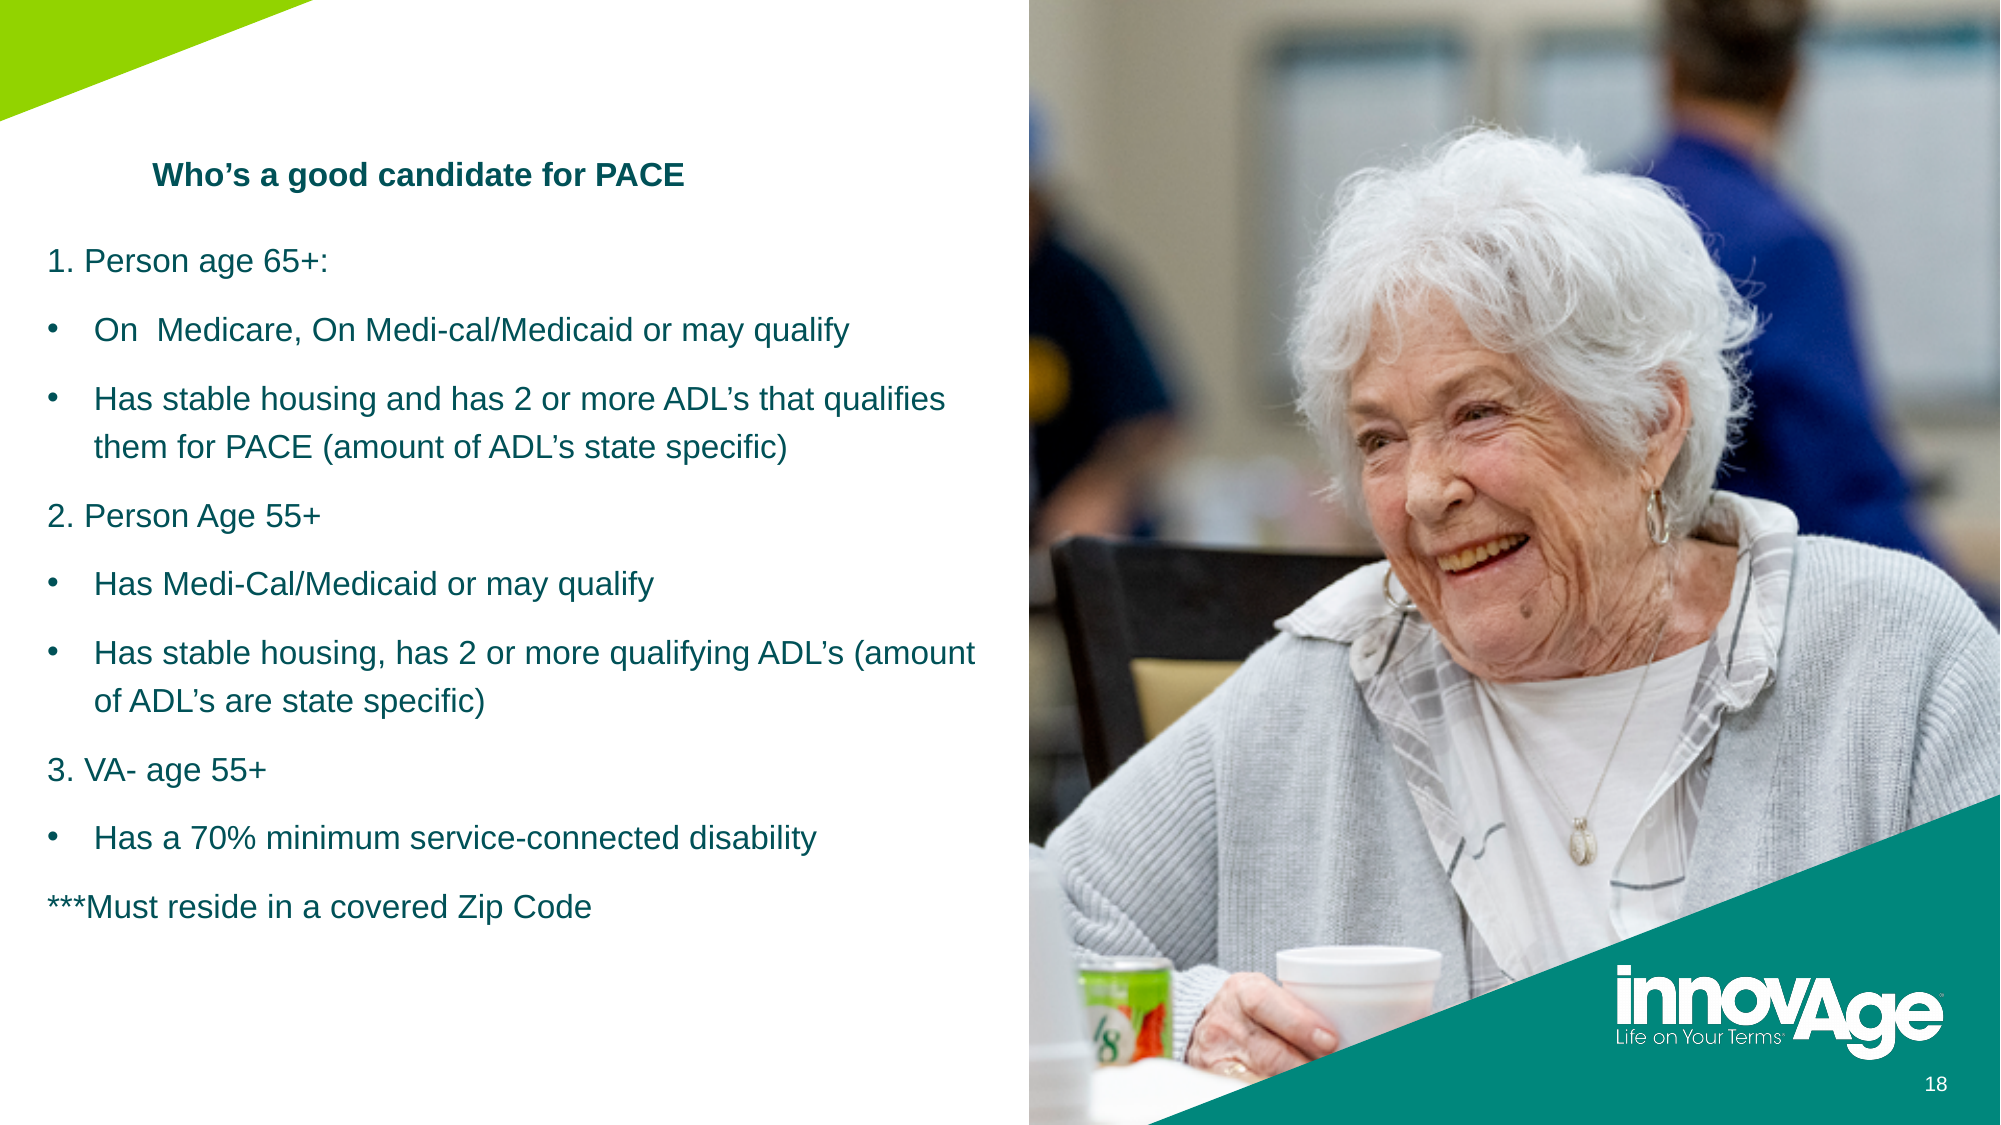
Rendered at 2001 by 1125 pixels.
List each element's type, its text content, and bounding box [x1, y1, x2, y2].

text_box [1144, 793, 2000, 1125]
picture [1617, 965, 1944, 1061]
picture [1029, 0, 2000, 1125]
text_box 18 [1865, 1053, 1963, 1114]
text_box Who’s a good candidate for PACE [137, 35, 1037, 317]
list 1. Person age 65+: On Medicare, On Medi-cal/Medicaid or may qualify Has stable housing and has 2 or more ADL’s that qualifies them for PACE (amount of ADL’s state specific) 2. Person Age 55+ Has Medi-Cal/Medicaid or may qualify Has stable housing, has 2 or more qualifying ADL’s (amount of ADL’s are state specific) 3. VA- age 55+ Has a 70% minimum service-connected disability ***Must reside in a covered Zip Code [32, 224, 1000, 1044]
